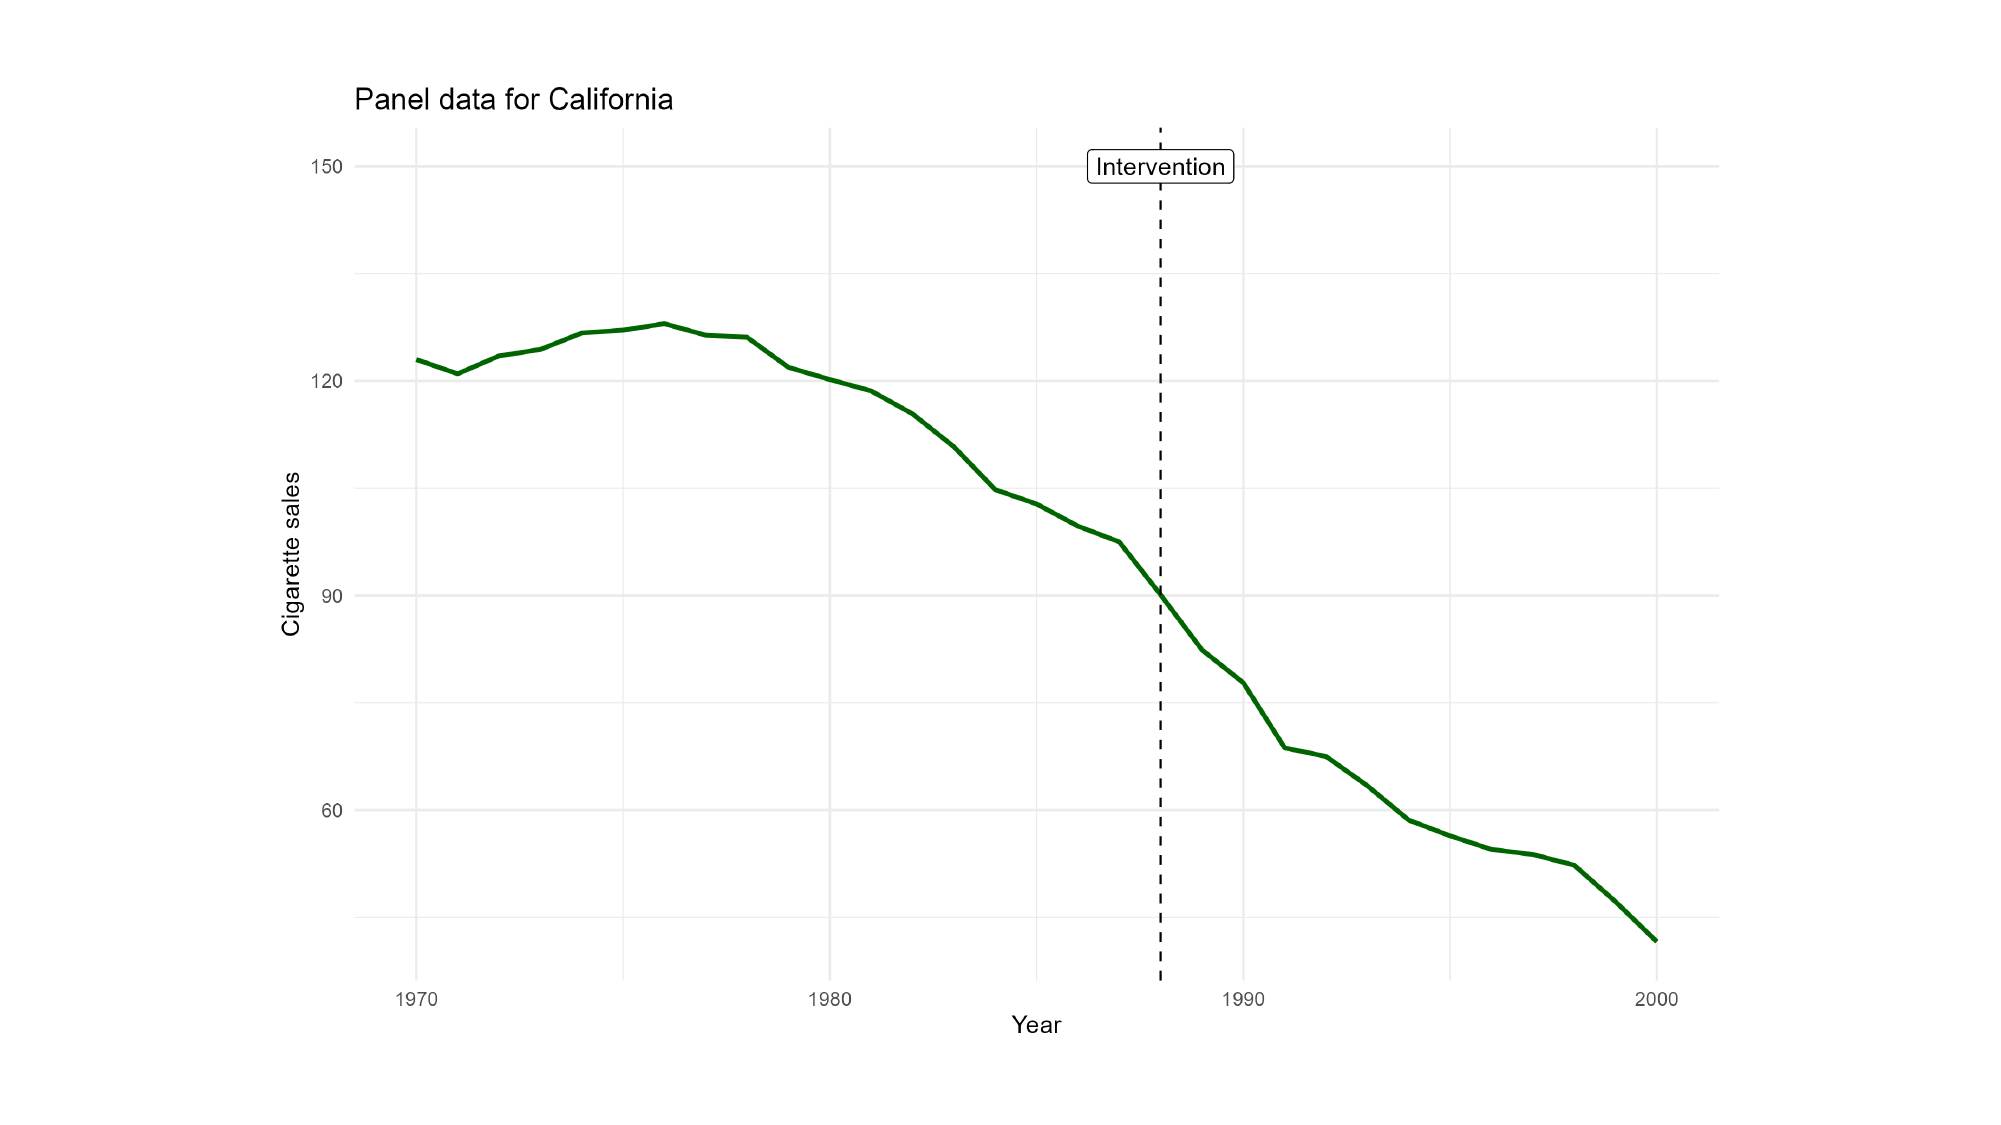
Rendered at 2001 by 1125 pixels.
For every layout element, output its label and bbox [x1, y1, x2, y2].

picture [269, 75, 1731, 1050]
